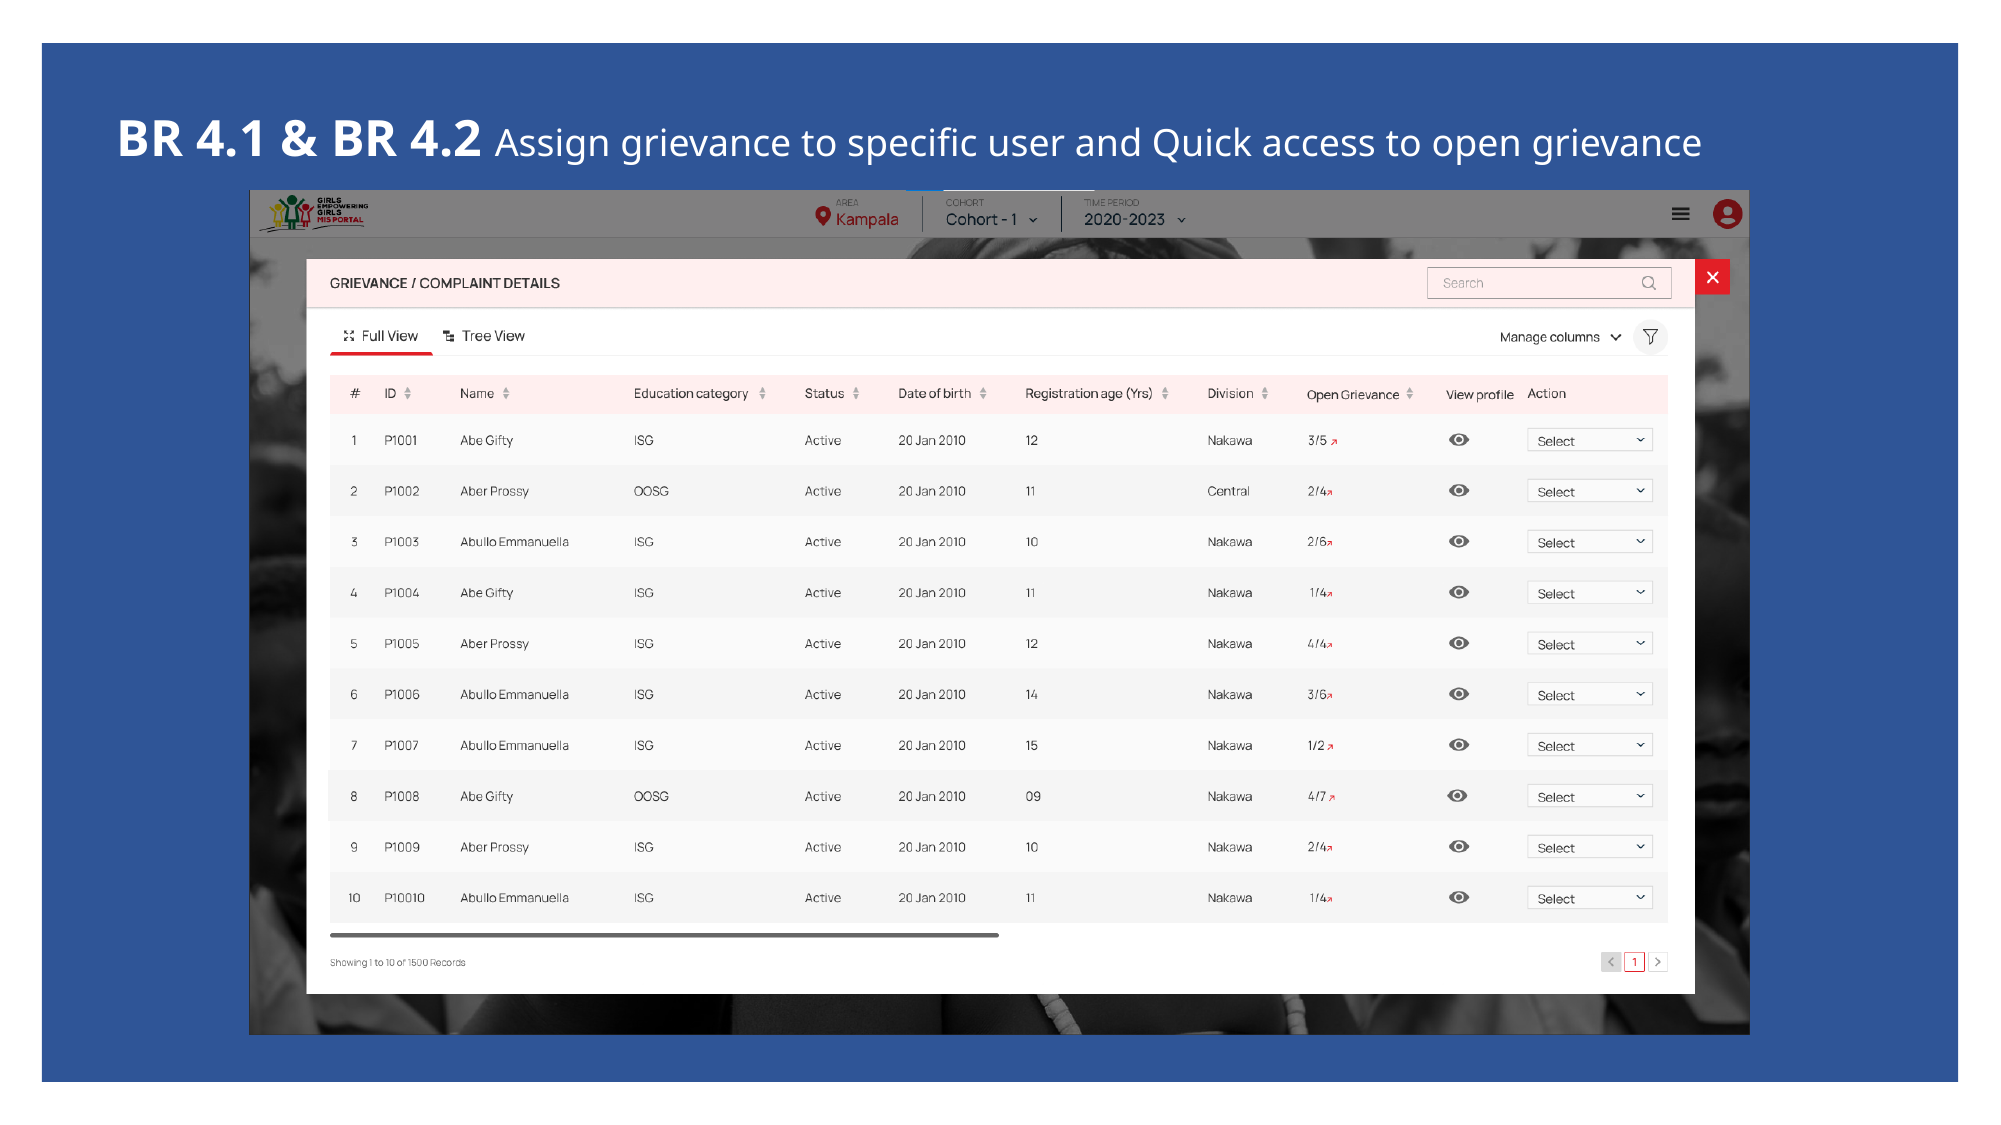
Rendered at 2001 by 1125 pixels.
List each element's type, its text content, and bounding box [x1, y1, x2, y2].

picture [249, 190, 1750, 1035]
text_box BR 4.1 & BR 4.2 Assign grievance to specific user and Quick access to open grievance [102, 99, 1887, 175]
